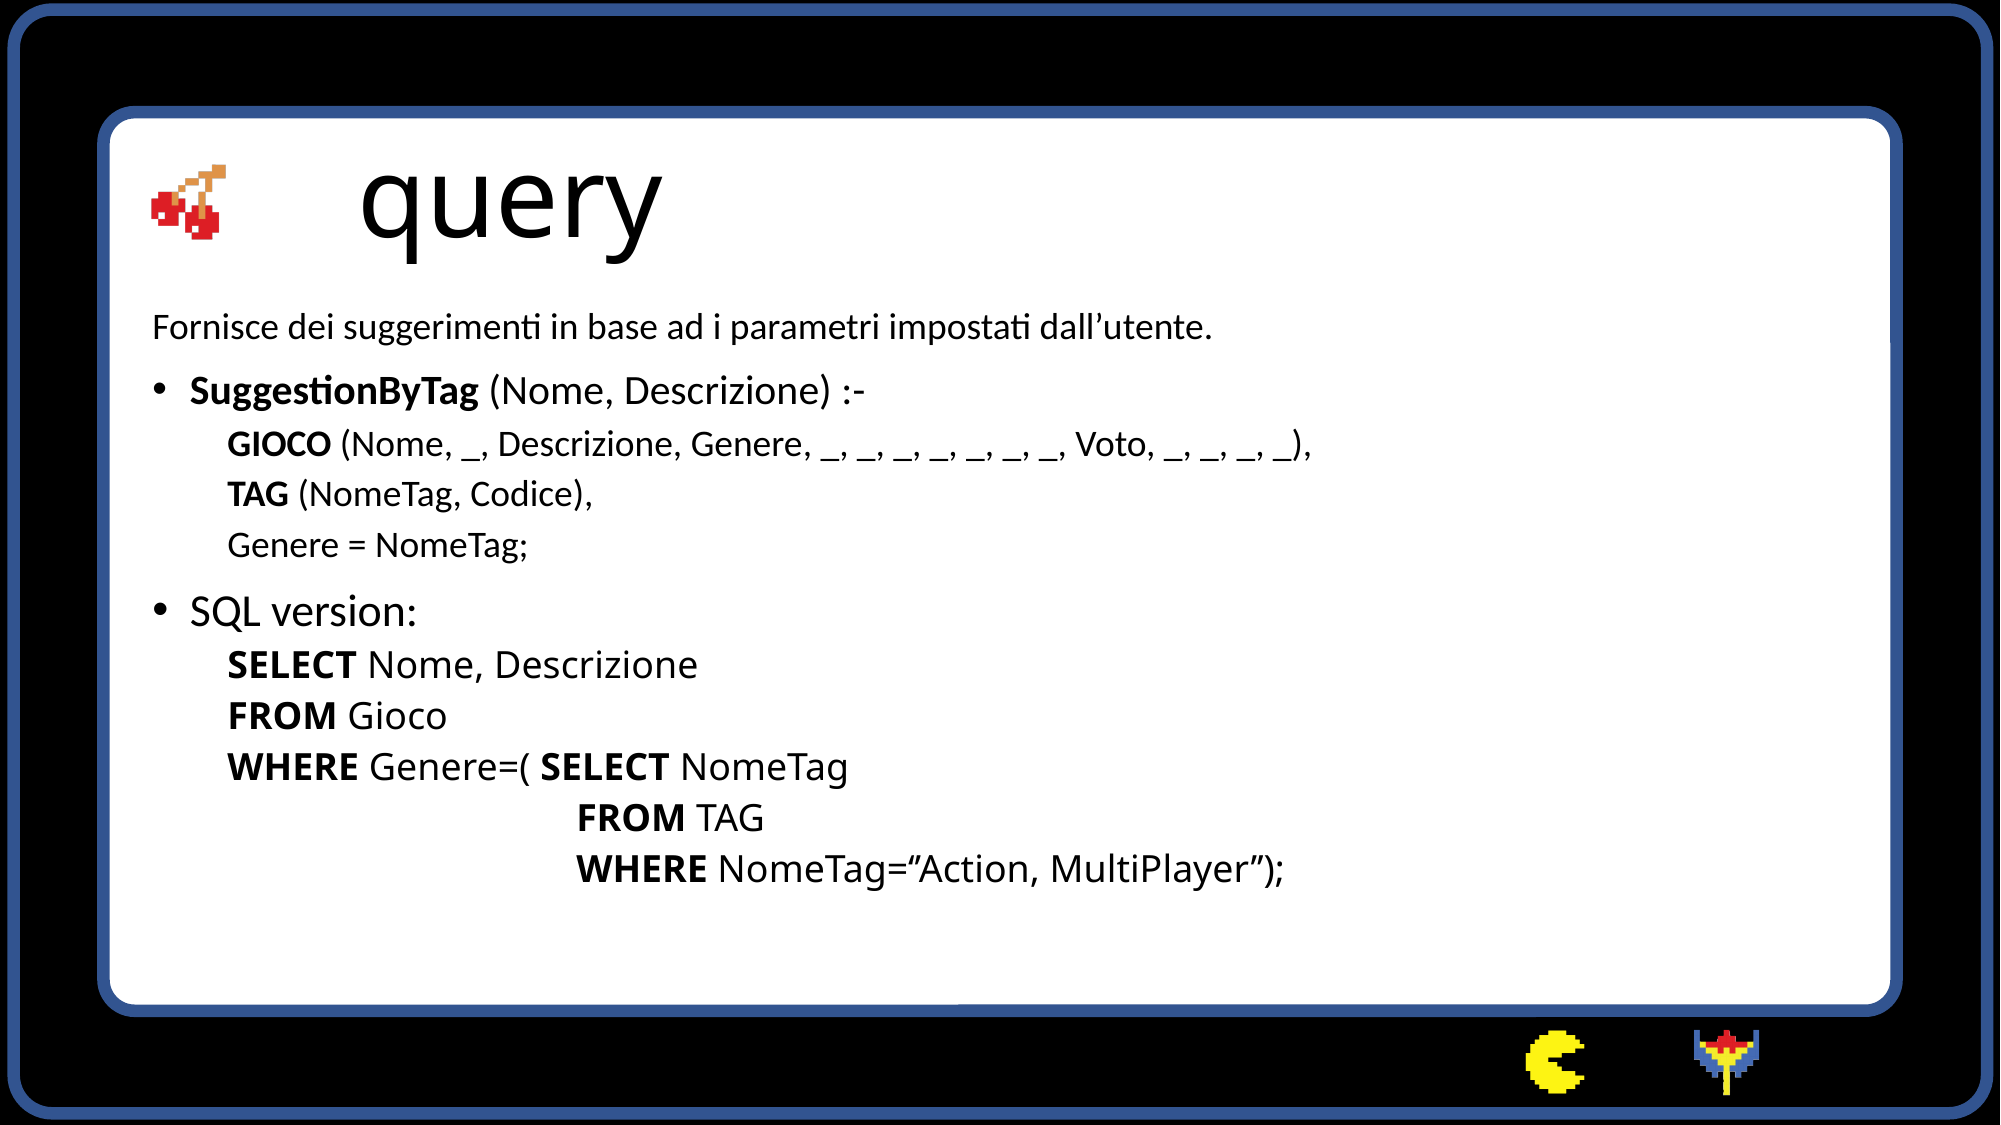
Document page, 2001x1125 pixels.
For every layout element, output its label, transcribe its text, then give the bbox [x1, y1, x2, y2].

text_box [0, 1007, 2000, 1125]
picture [1669, 1021, 1784, 1105]
text_box [1989, 115, 2000, 1007]
text_box [0, 115, 12, 1007]
picture [1518, 1025, 1591, 1098]
title query [137, 141, 1863, 262]
text_box [12, 8, 1989, 1115]
text_box [0, 0, 2000, 115]
picture [117, 154, 260, 250]
